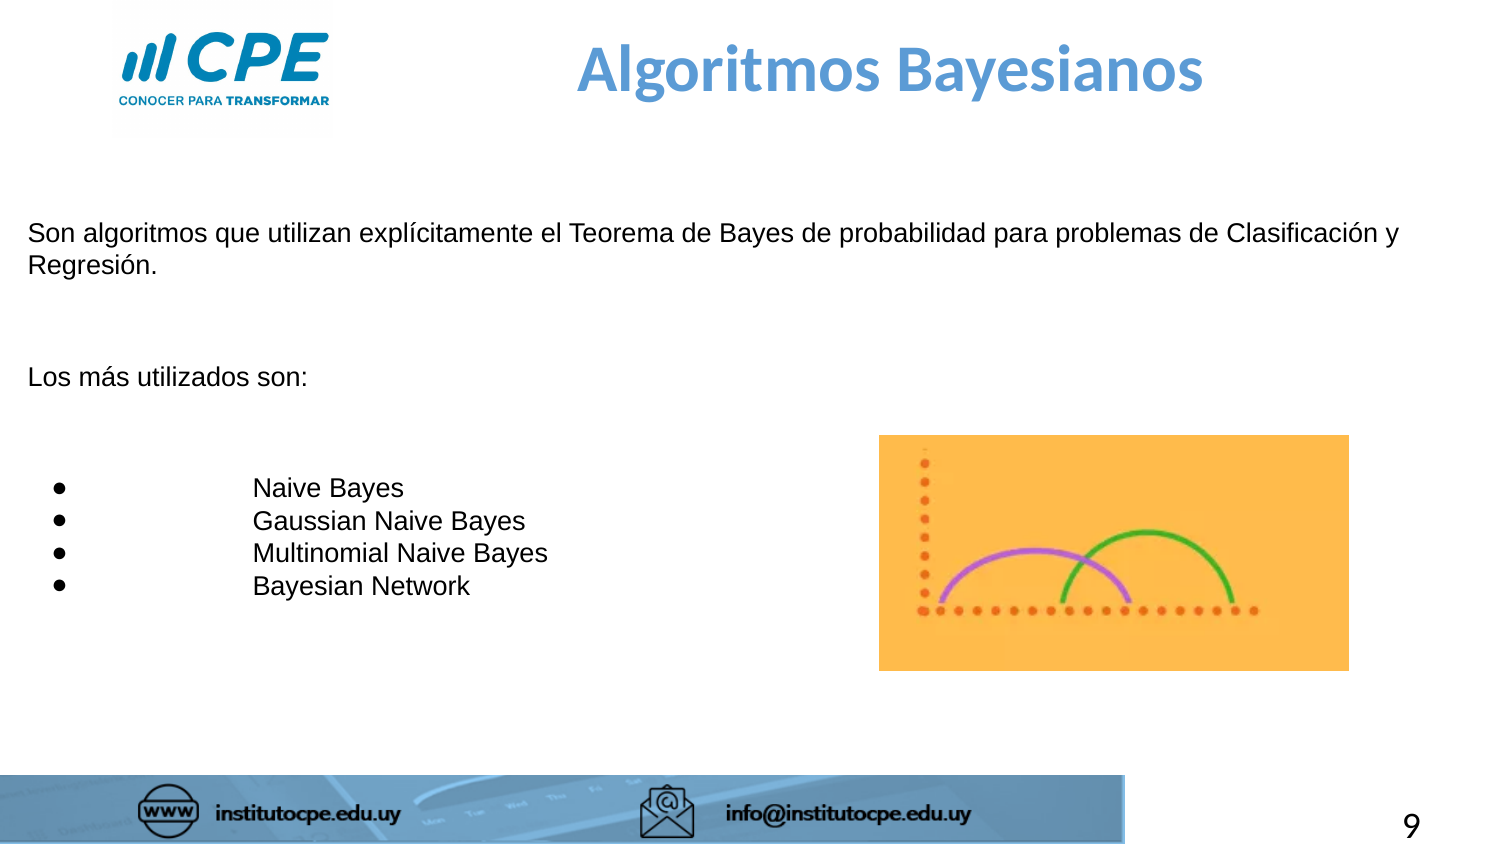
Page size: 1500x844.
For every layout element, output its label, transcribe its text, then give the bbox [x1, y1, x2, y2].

text_box Son algoritmos que utilizan explícitamente el Teorema de Bayes de probabilidad para problemas de Clasificación y Regresión. Los más utilizados son: Naive Bayes Gaussian Naive Bayes Multinomial Naive Bayes Bayesian Network [12, 200, 1429, 728]
picture [112, 0, 333, 139]
picture [0, 775, 1126, 844]
title Algoritmos Bayesianos [562, 29, 1500, 112]
text_box ‹#› [1386, 793, 1500, 826]
picture [879, 435, 1349, 671]
